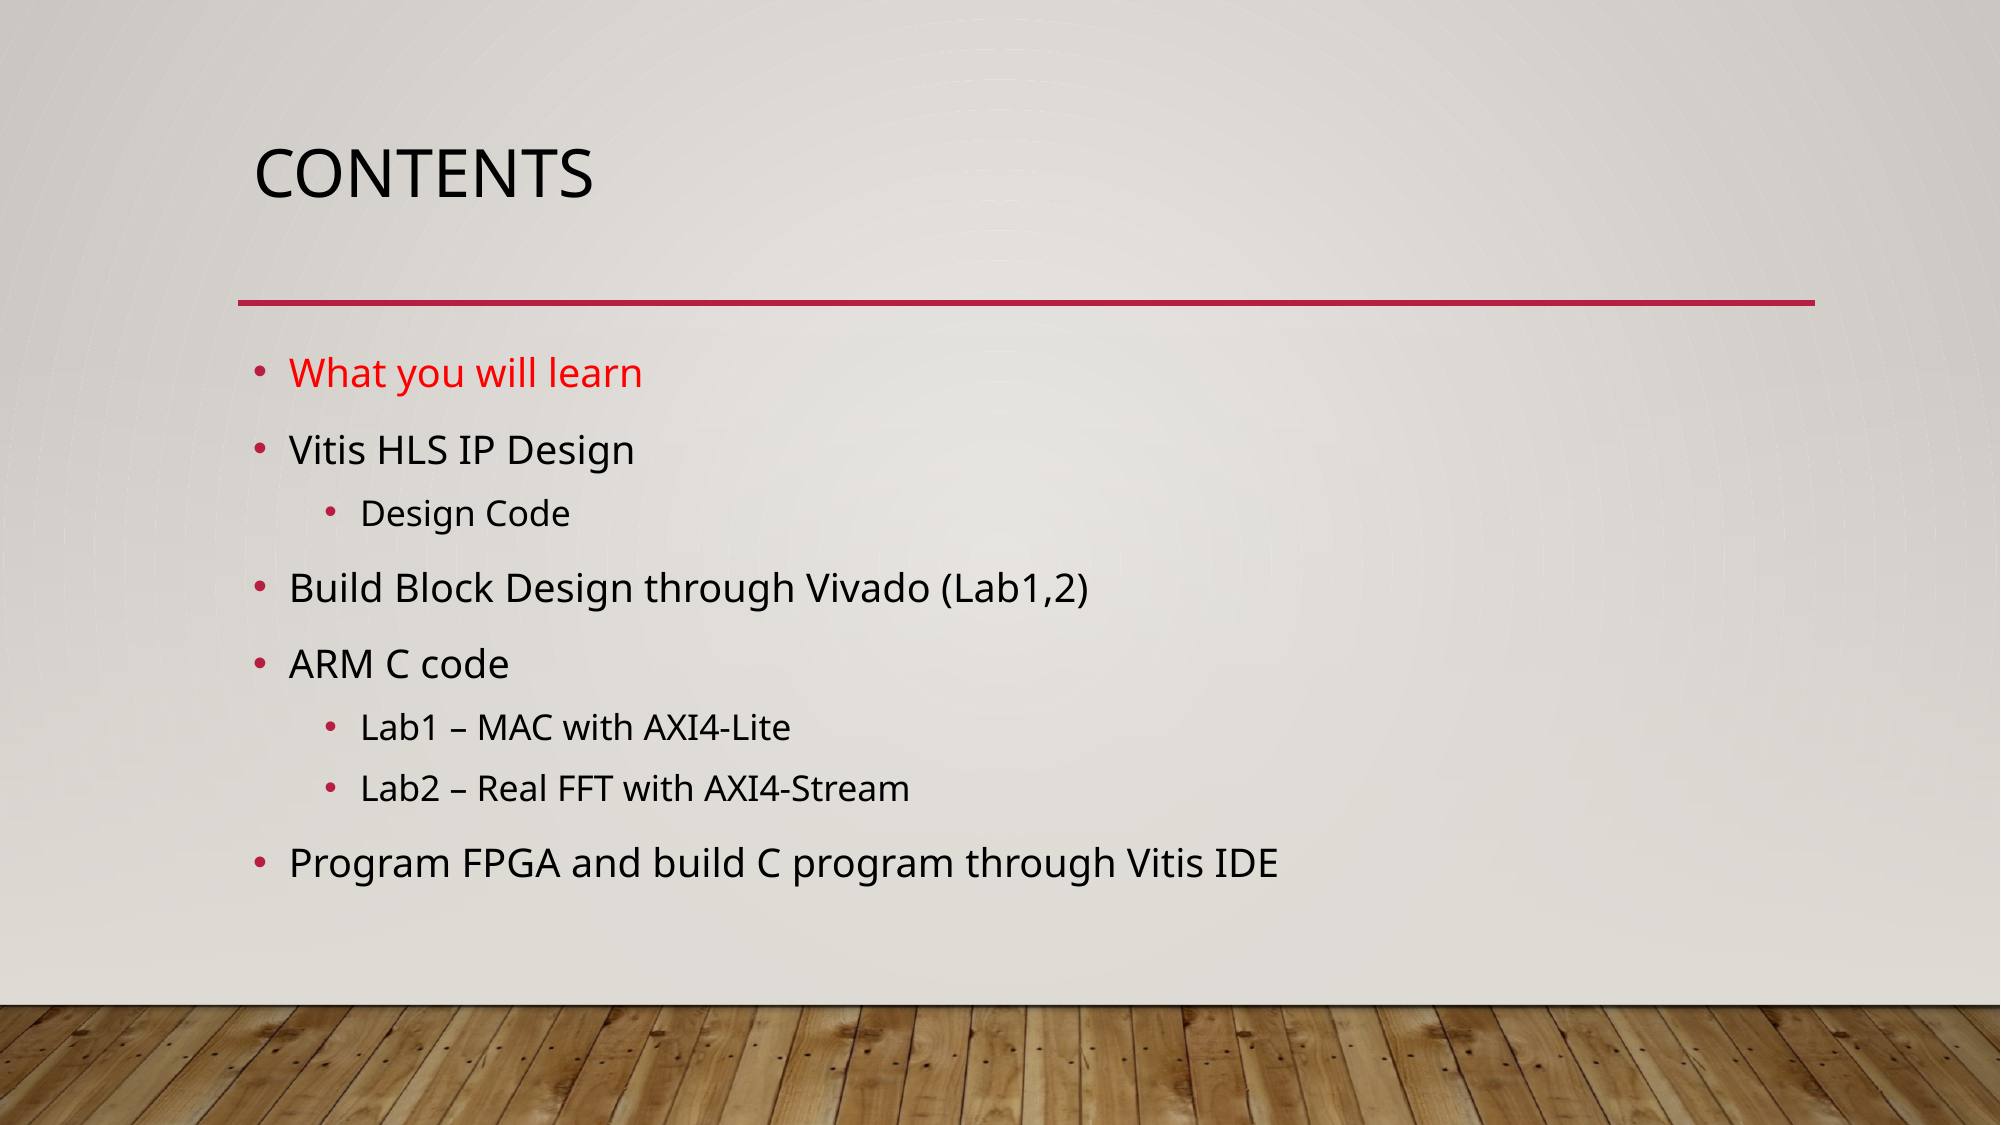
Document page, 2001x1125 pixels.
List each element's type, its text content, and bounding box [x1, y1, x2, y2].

title Contents [238, 131, 1814, 305]
picture [0, 1005, 2000, 1125]
list What you will learn Vitis HLS IP Design Design Code Build Block Design through Vivado (Lab1,2) ARM C code Lab1 – MAC with AXI4-Lite Lab2 – Real FFT with AXI4-Stream Program FPGA and build C program through Vitis IDE [238, 330, 1814, 897]
